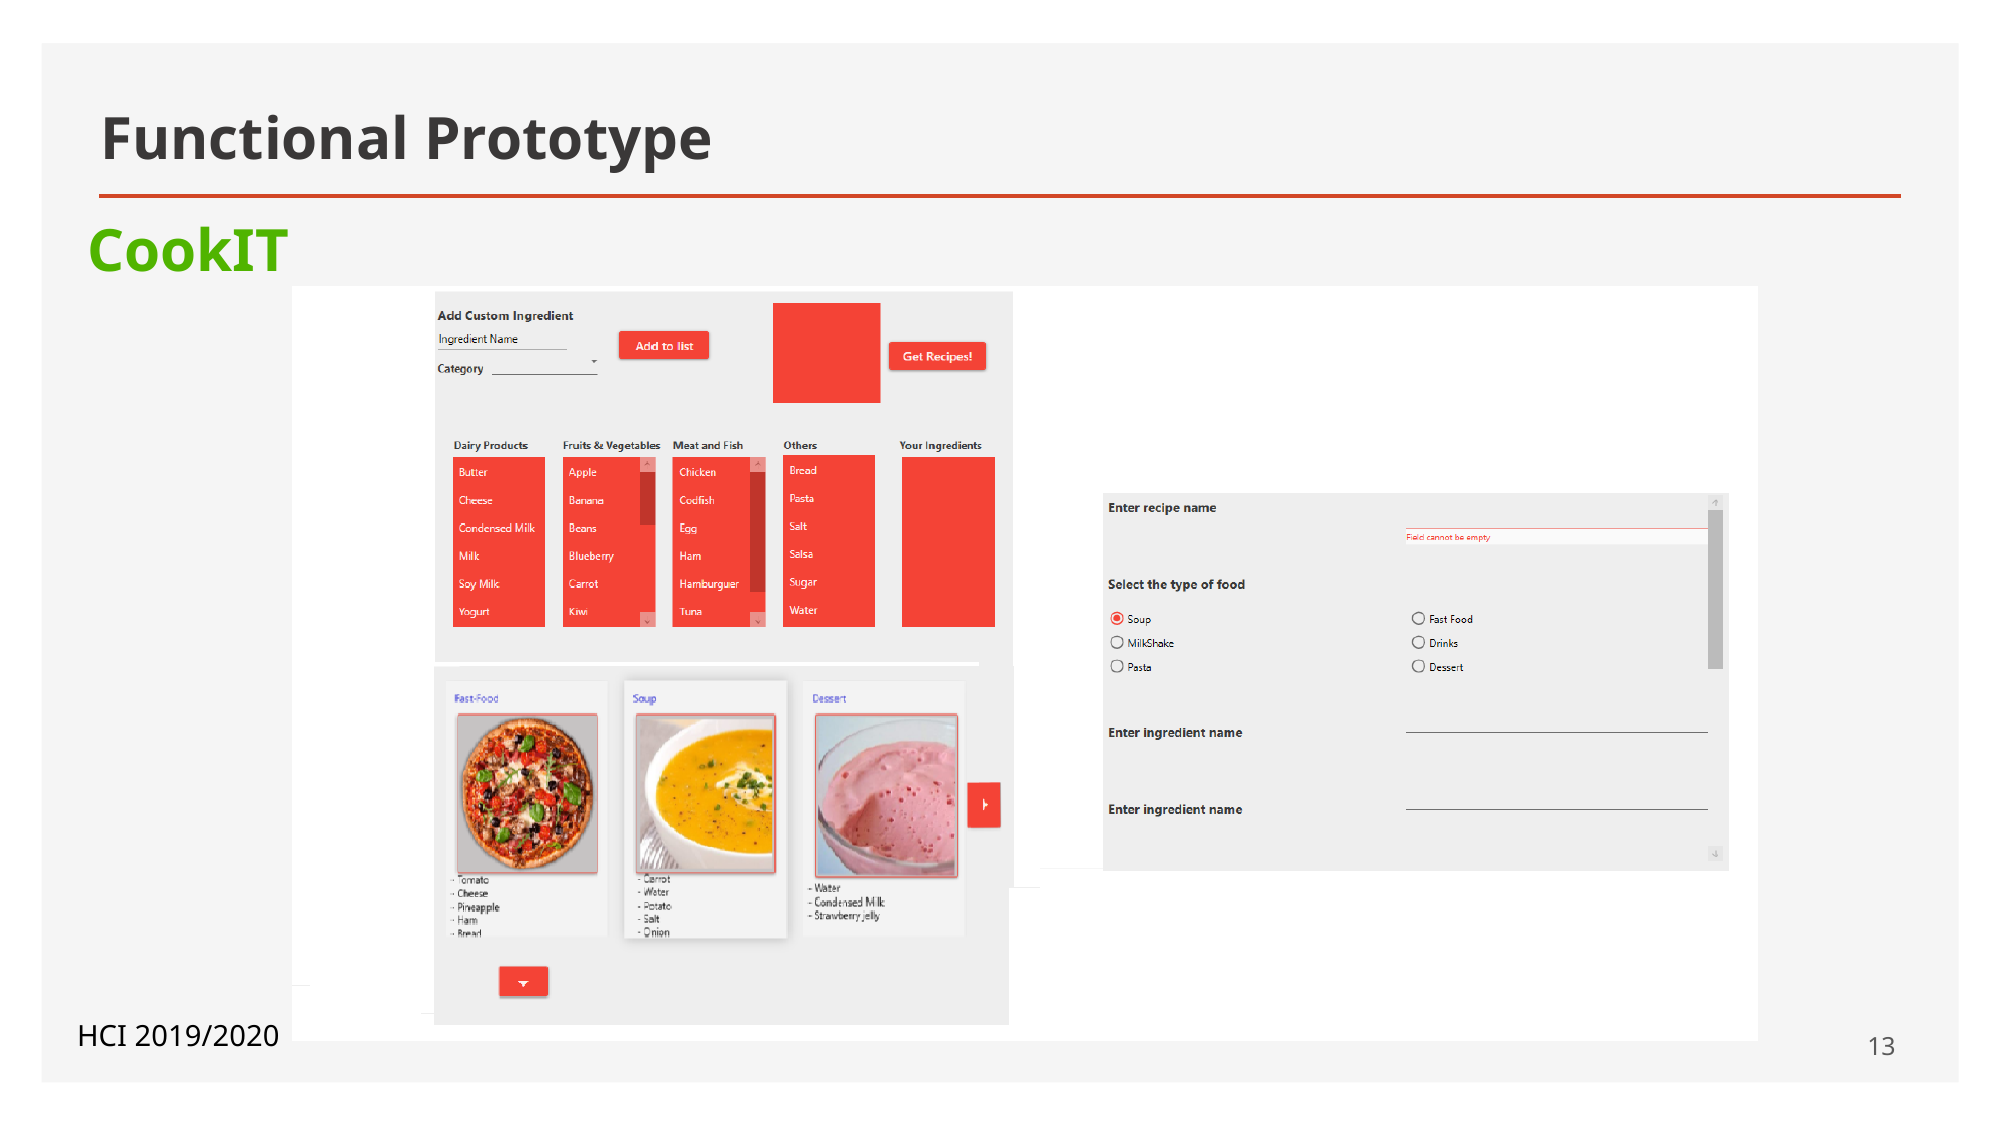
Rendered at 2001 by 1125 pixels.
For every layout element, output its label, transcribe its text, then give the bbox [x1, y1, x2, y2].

picture [291, 285, 1758, 1042]
title Functional Prototype [85, 73, 1214, 179]
slide_number ‹#› [1373, 1017, 1911, 1078]
text_box CookIT [87, 213, 1913, 355]
